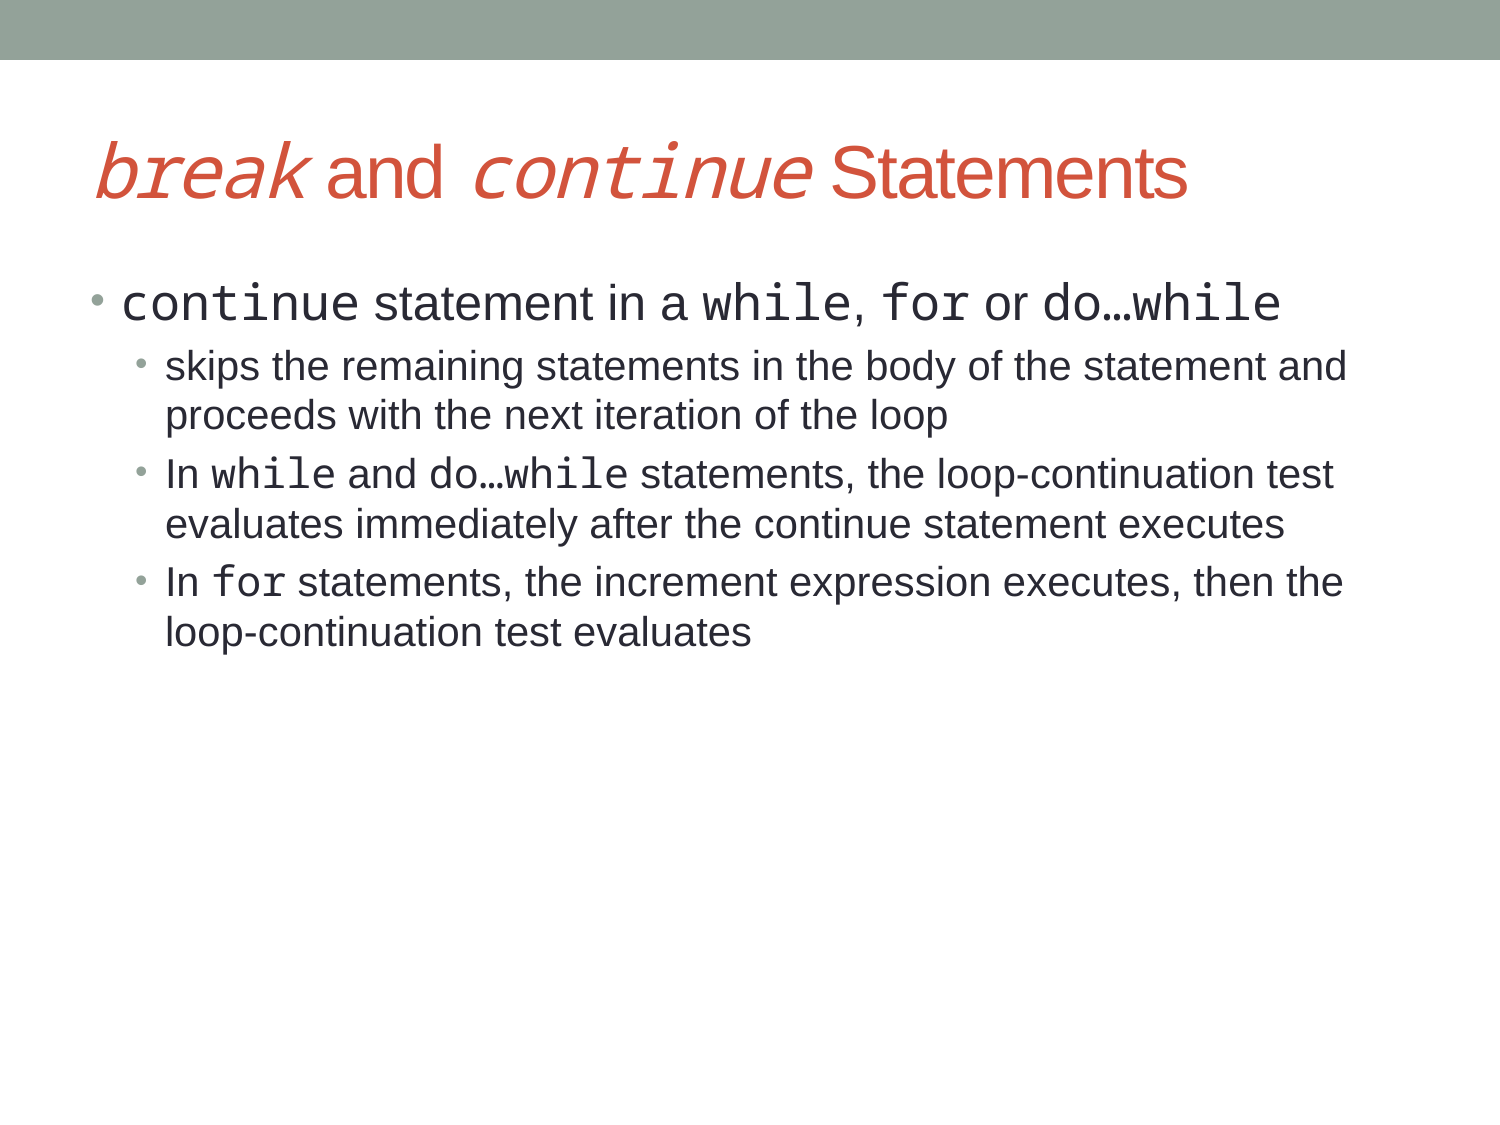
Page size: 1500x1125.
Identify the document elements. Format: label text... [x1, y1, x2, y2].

list continue statement in a while, for or do…while skips the remaining statements in the body of the statement and proceeds with the next iteration of the loop In while and do…while statements, the loop-continuation test evaluates immediately after the continue statement executes In for statements, the increment expression executes, then the loop-continuation test evaluates [75, 262, 1425, 1063]
title break and continue Statements [75, 87, 1425, 250]
